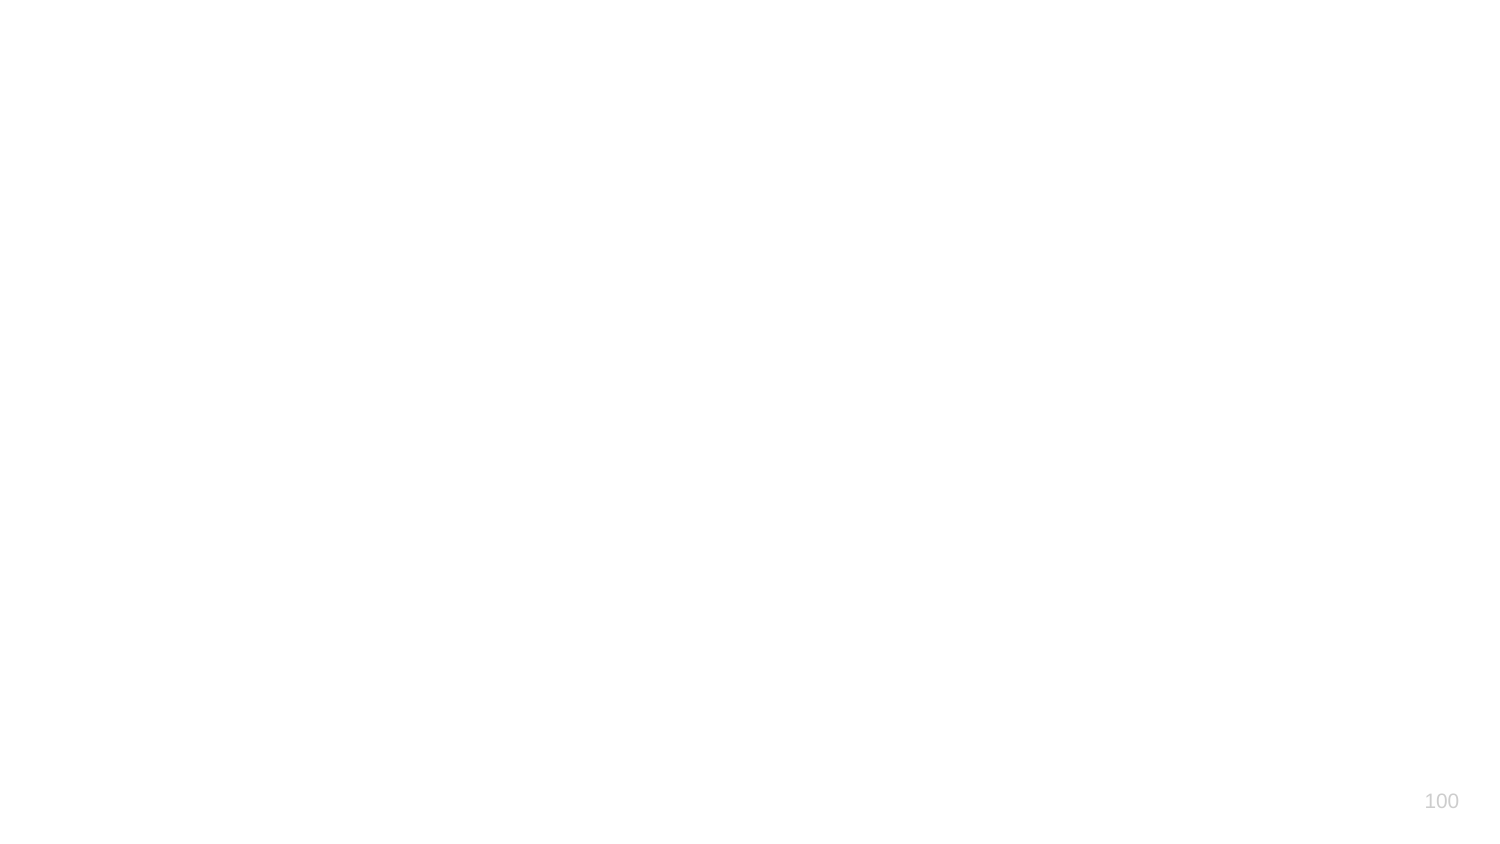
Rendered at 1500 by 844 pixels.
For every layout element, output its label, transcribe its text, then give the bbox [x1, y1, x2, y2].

slide_number 99 [1393, 777, 1475, 823]
